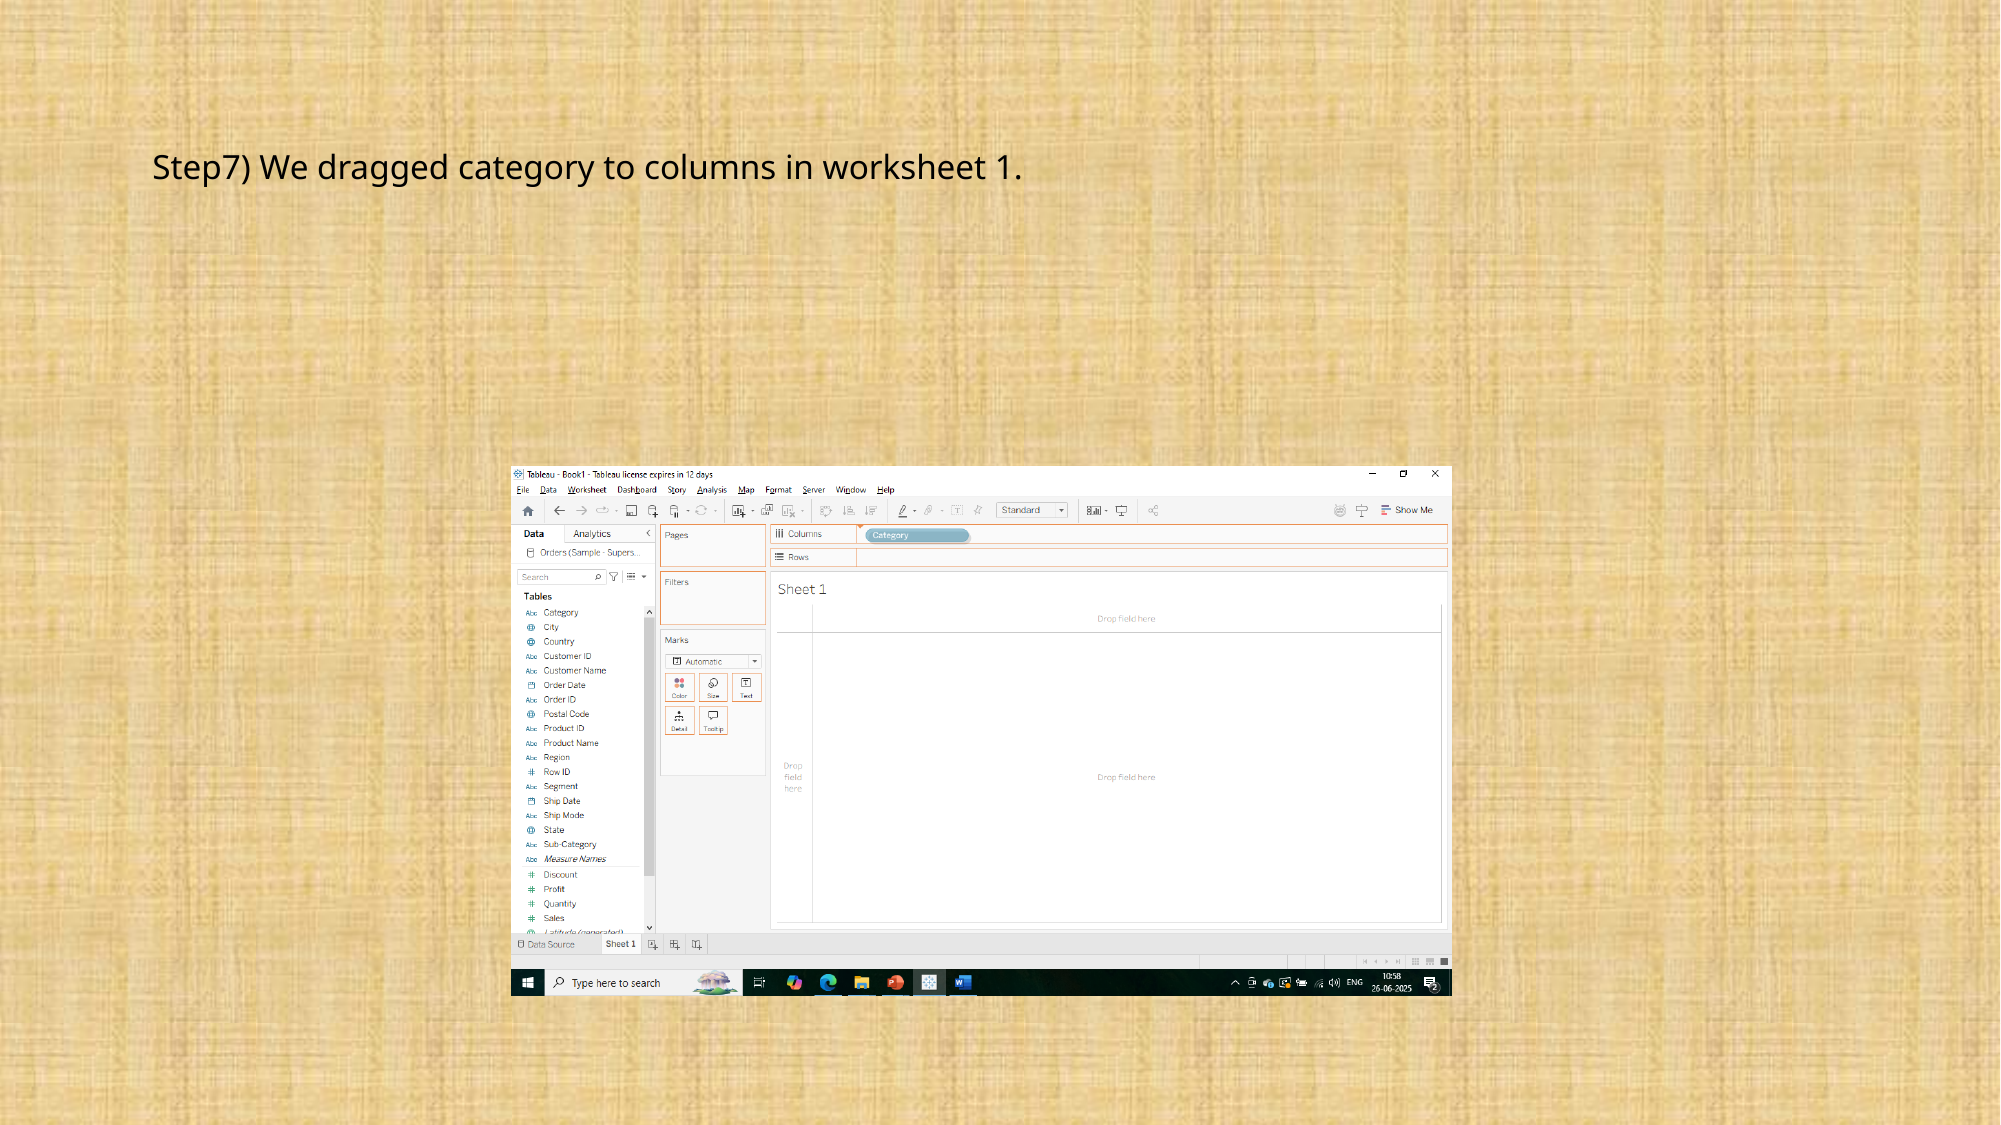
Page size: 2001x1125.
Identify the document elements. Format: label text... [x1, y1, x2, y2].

picture [0, 0, 2001, 1125]
title Step7) We dragged category to columns in worksheet 1. [137, 59, 1863, 278]
